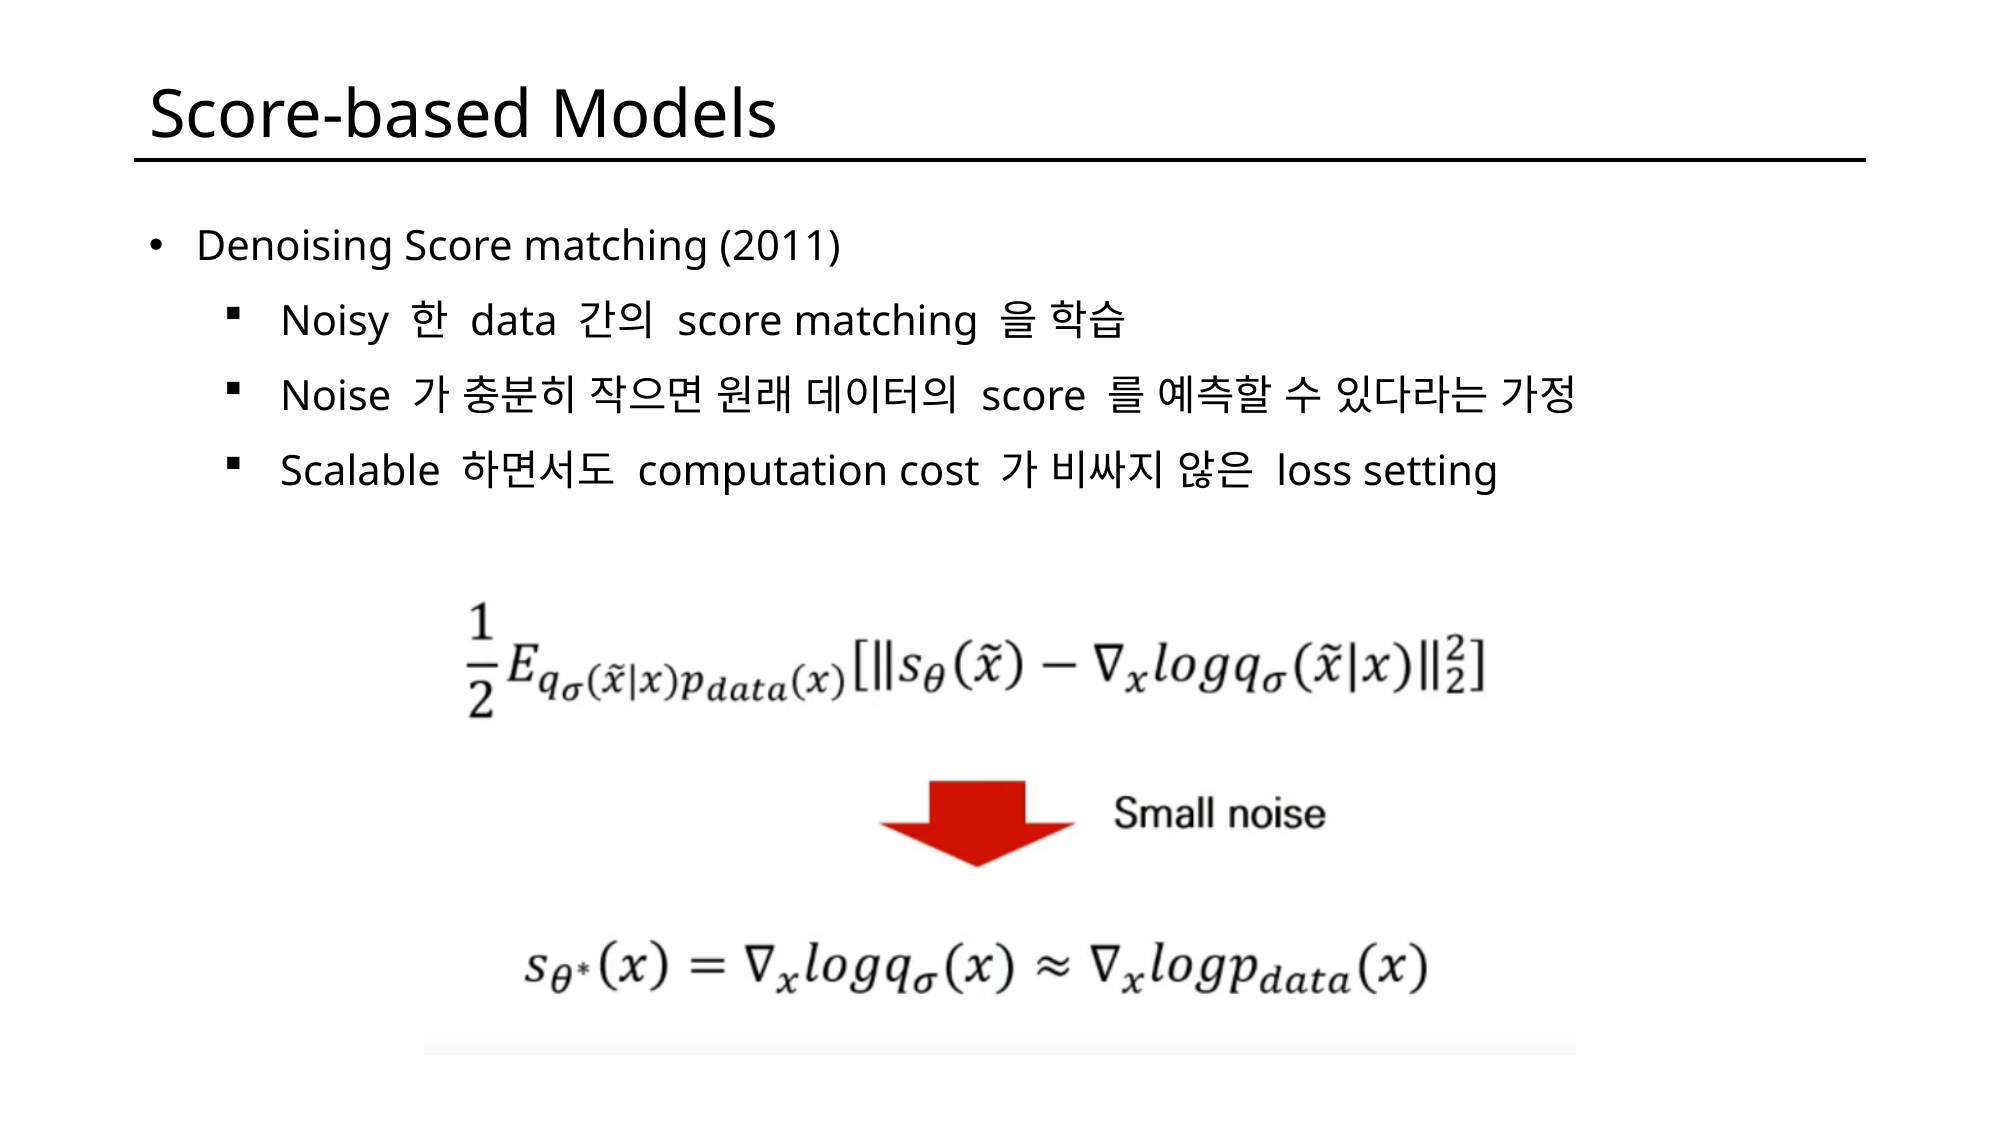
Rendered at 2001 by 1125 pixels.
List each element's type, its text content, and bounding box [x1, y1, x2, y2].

text_box Denoising Score matching (2011) Noisy 한 data 간의 score matching 을 학습 Noise 가 충분히 작으면 원래 데이터의 score 를 예측할 수 있다라는 가정 Scalable 하면서도 computation cost 가 비싸지 않은 loss setting [134, 186, 1866, 652]
picture [424, 562, 1576, 1055]
text_box Score-based Models [134, 16, 1683, 159]
